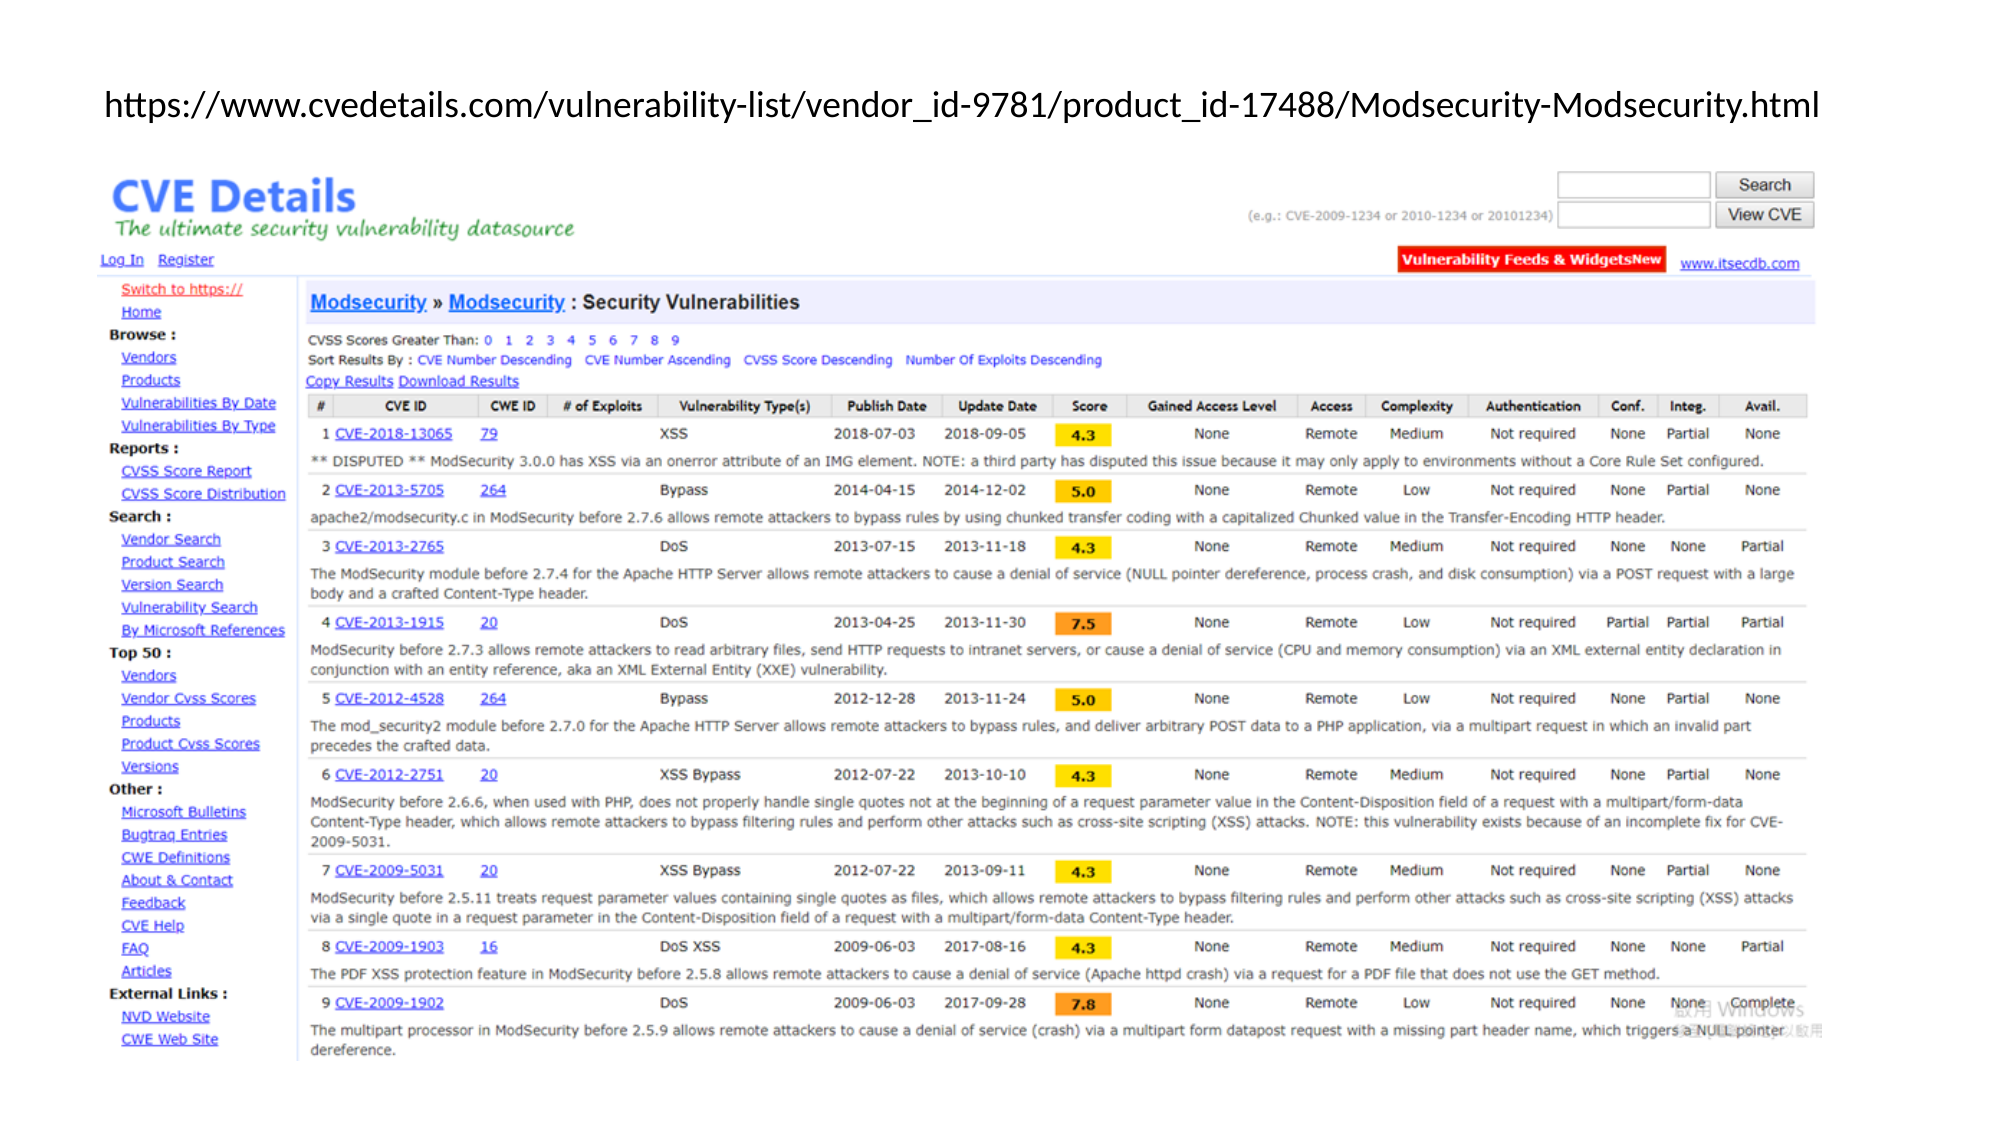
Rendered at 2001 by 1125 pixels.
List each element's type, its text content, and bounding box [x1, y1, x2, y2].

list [97, 170, 1822, 1061]
text_box https://www.cvedetails.com/vulnerability-list/vendor_id-9781/product_id-17488/Modsecurity-Modsecurity.html [89, 72, 1894, 133]
